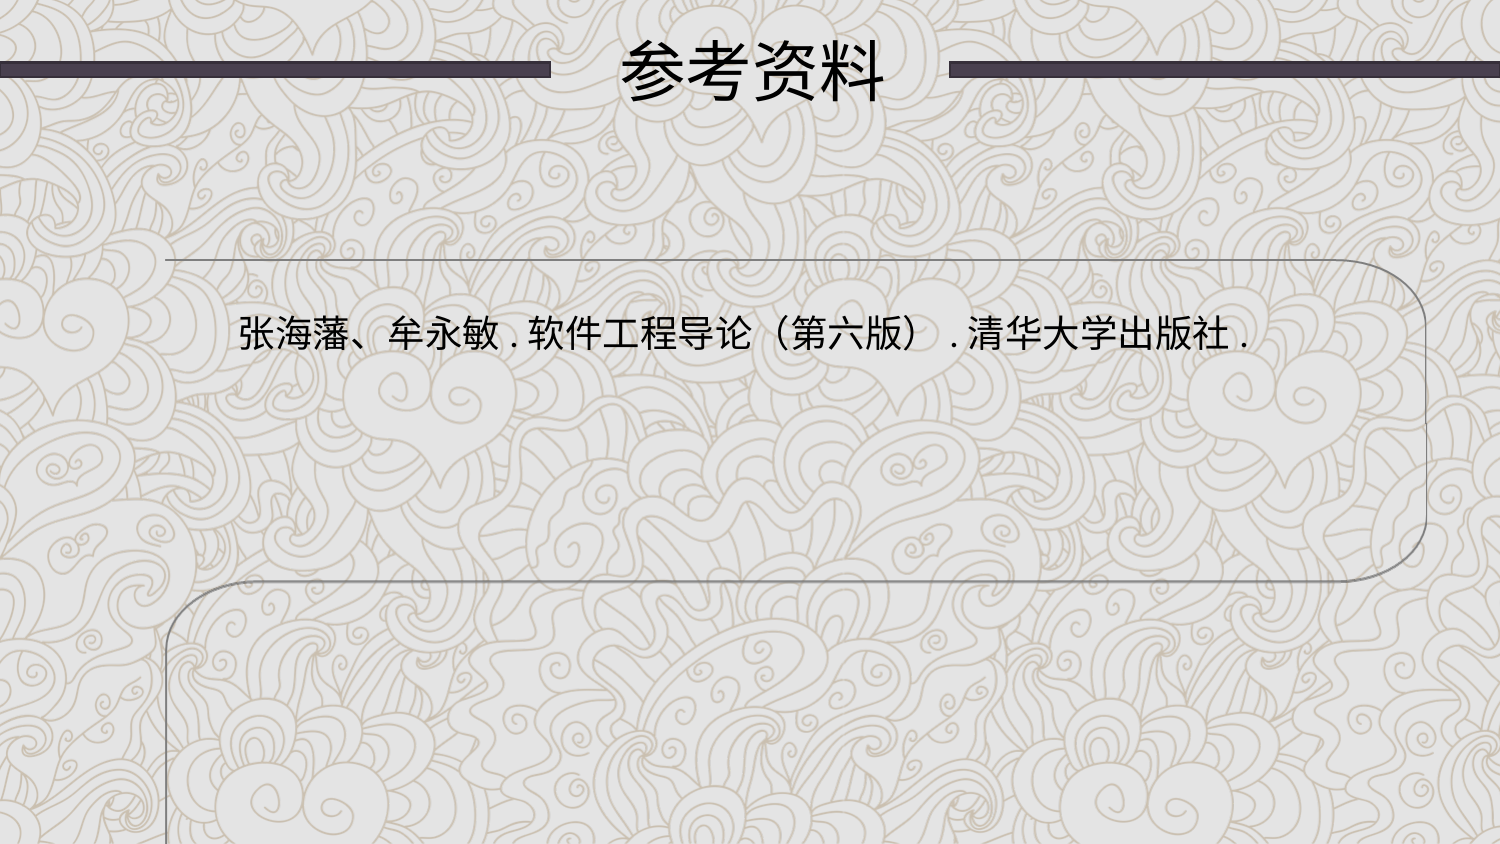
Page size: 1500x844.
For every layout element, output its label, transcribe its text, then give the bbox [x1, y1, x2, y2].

text_box [0, 61, 551, 78]
text_box [949, 61, 1500, 78]
picture [164, 259, 1428, 844]
text_box 参考资料 [596, 22, 909, 117]
